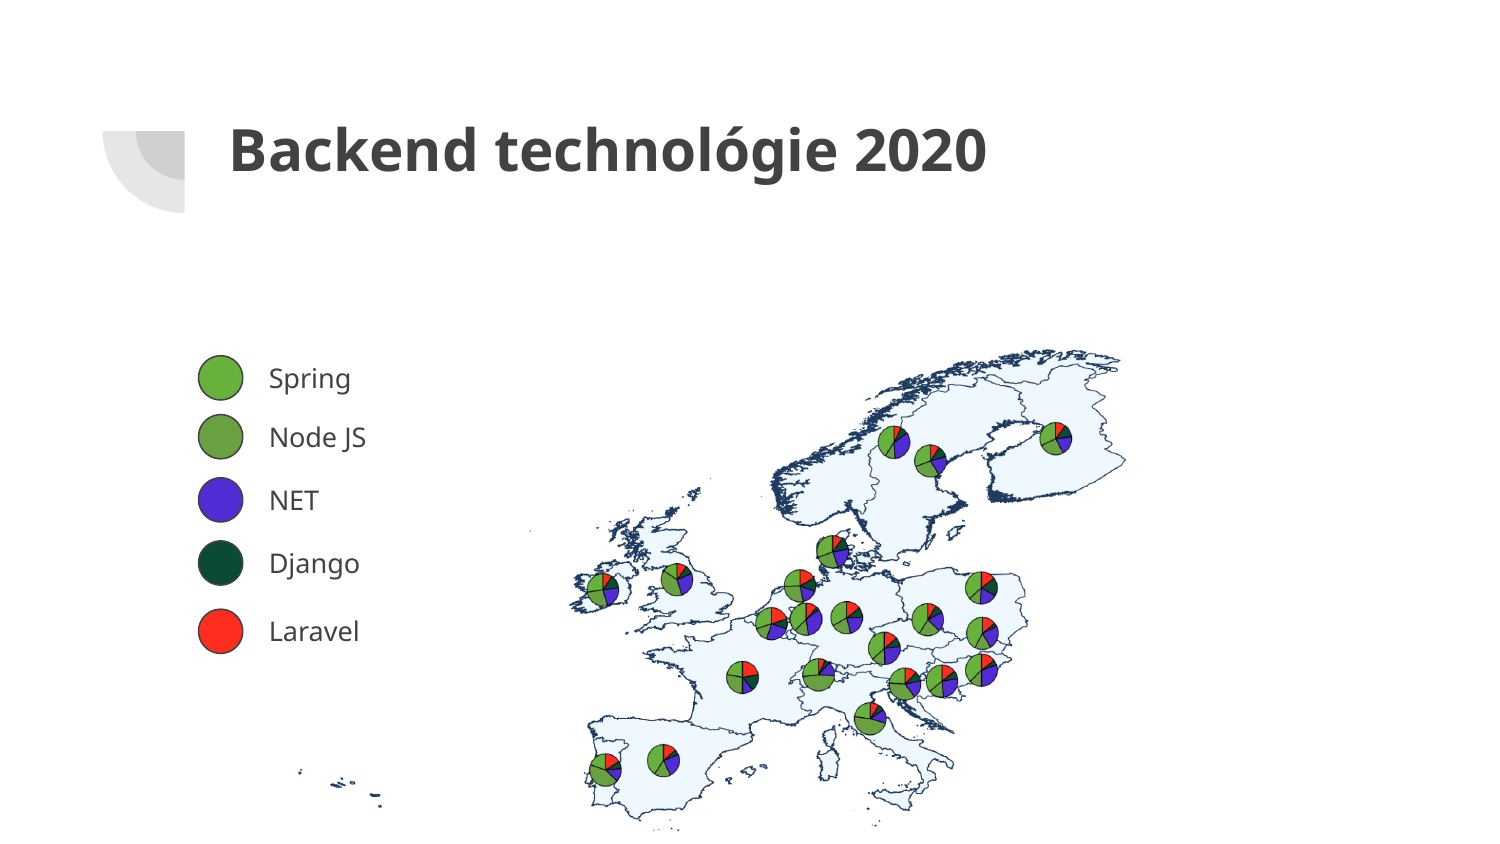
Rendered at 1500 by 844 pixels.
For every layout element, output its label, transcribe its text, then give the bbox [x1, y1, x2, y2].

picture [159, 252, 1341, 844]
title Backend technológie 2020 [213, 98, 1368, 263]
